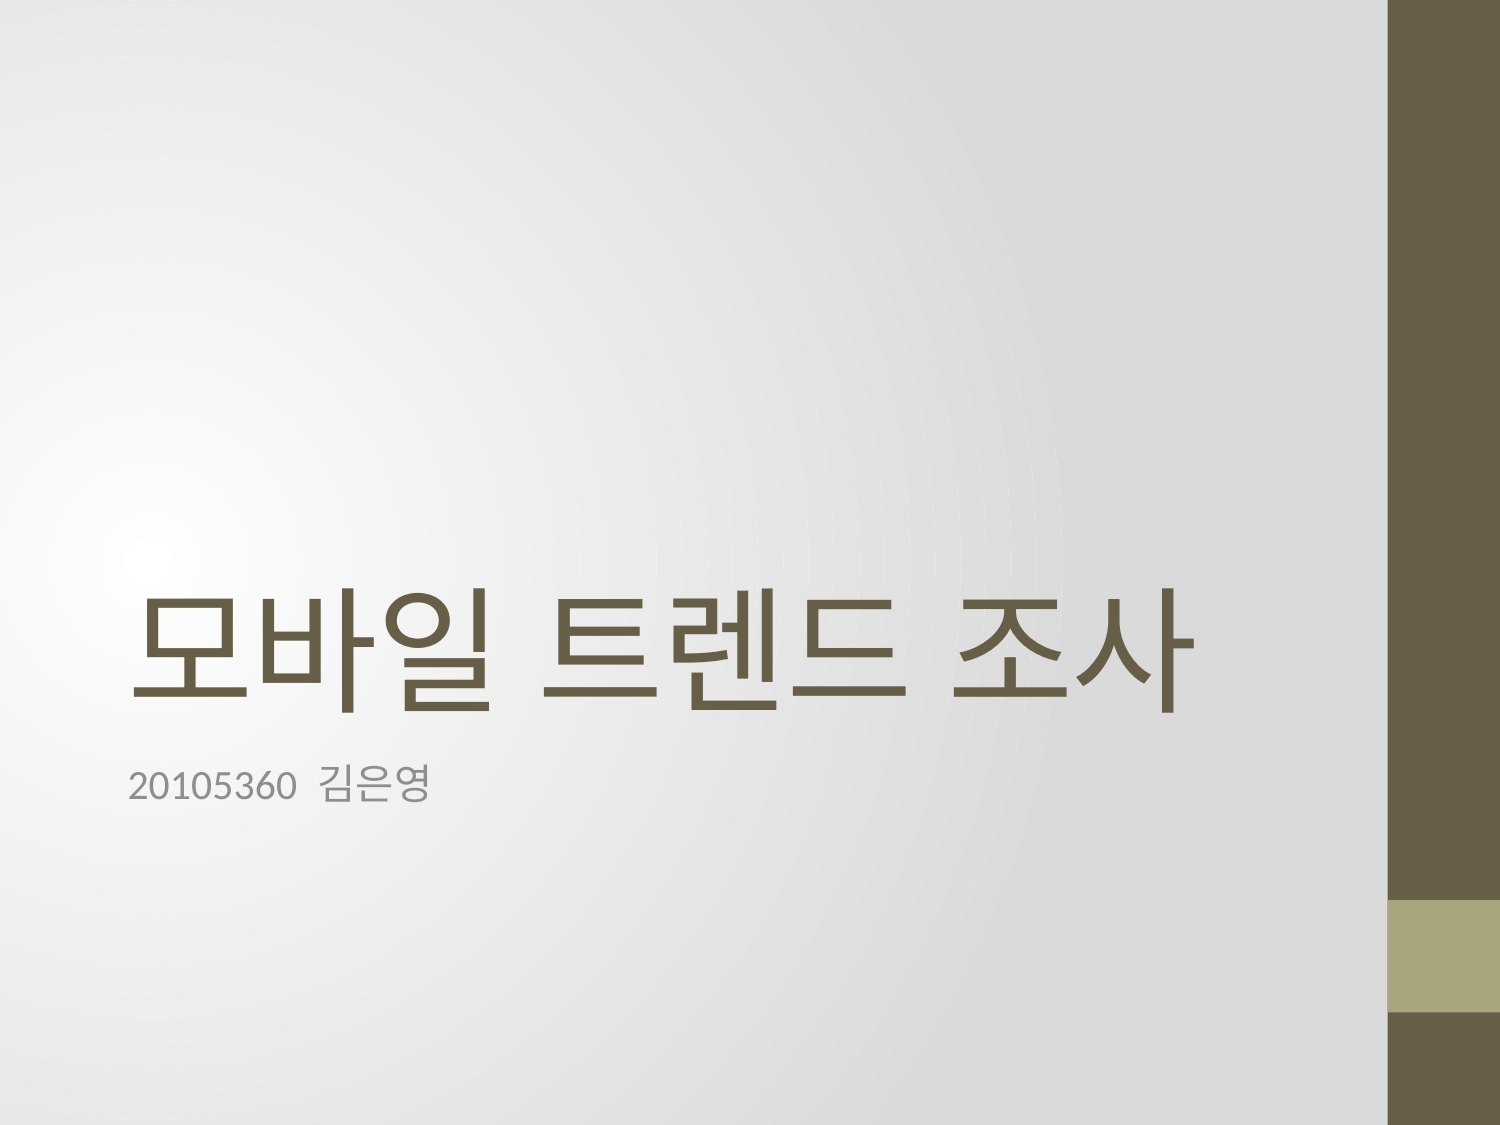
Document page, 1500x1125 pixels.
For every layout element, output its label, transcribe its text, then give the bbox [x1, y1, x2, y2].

subtitle 20105360 김은영 [112, 750, 1173, 925]
title 모바일 트렌드 조사 [112, 312, 1350, 738]
